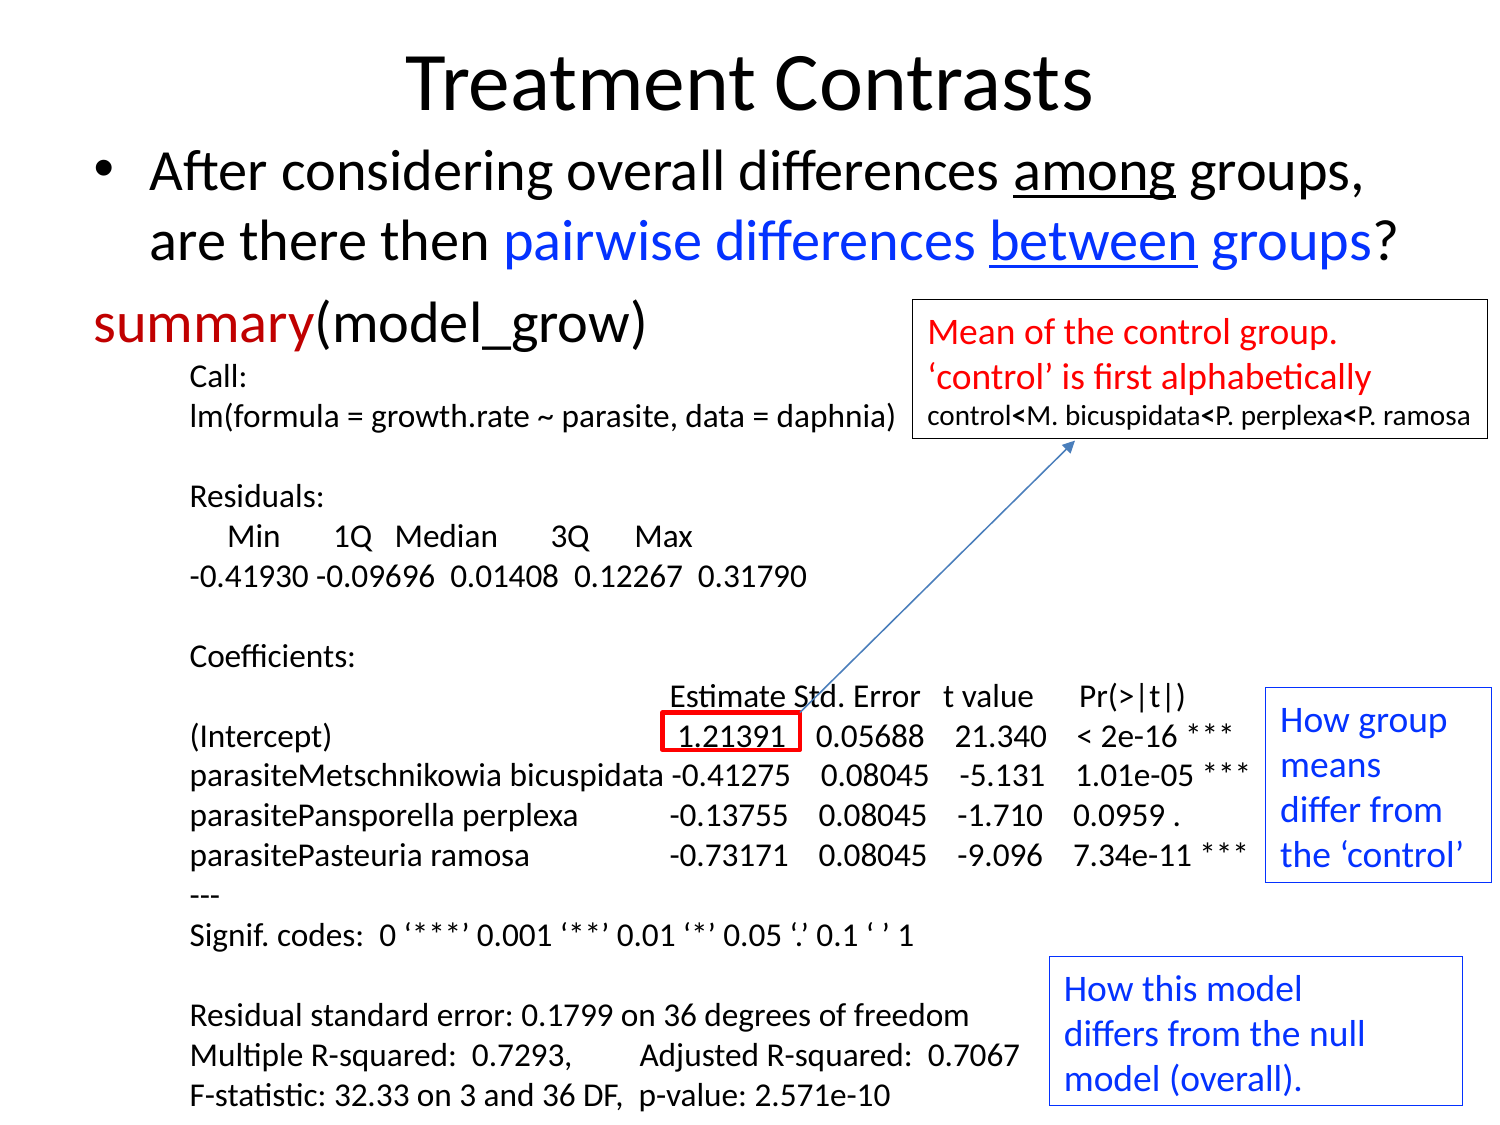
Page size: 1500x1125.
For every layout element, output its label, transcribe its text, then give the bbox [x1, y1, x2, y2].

text_box How group means differ from the ‘control’ [1265, 687, 1492, 883]
title Treatment Contrasts [75, 0, 1425, 155]
text_box How this model differs from the null model (overall). [1049, 956, 1463, 1106]
text_box Mean of the control group. ‘control’ is first alphabetically control<M. bicuspidata<P. perplexa<P. ramosa [912, 299, 1488, 439]
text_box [799, 440, 1076, 713]
text_box Call: lm(formula = growth.rate ~ parasite, data = daphnia) Residuals: Min 1Q Median 3Q Max -0.41930 -0.09696 0.01408 0.12267 0.31790 Coefficients: Estimate Std. Error t value Pr(>|t|) (Intercept) 1.21391 0.05688 21.340 < 2e-16 *** parasiteMetschnikowia bicuspidata -0.41275 0.08045 -5.131 1.01e-05 *** parasitePansporella perplexa -0.13755 0.08045 -1.710 0.0959 . parasitePasteuria ramosa -0.73171 0.08045 -9.096 7.34e-11 *** --- Signif. codes: 0 ‘***’ 0.001 ‘**’ 0.01 ‘*’ 0.05 ‘.’ 0.1 ‘ ’ 1 Residual standard error: 0.1799 on 36 degrees of freedom Multiple R-squared: 0.7293, Adjusted R-squared: 0.7067 F-statistic: 32.33 on 3 and 36 DF, p-value: 2.571e-10 [174, 347, 1463, 1125]
list After considering overall differences among groups, are there then pairwise differences between groups? summary(model_grow) [78, 125, 1429, 1046]
text_box [660, 710, 802, 752]
